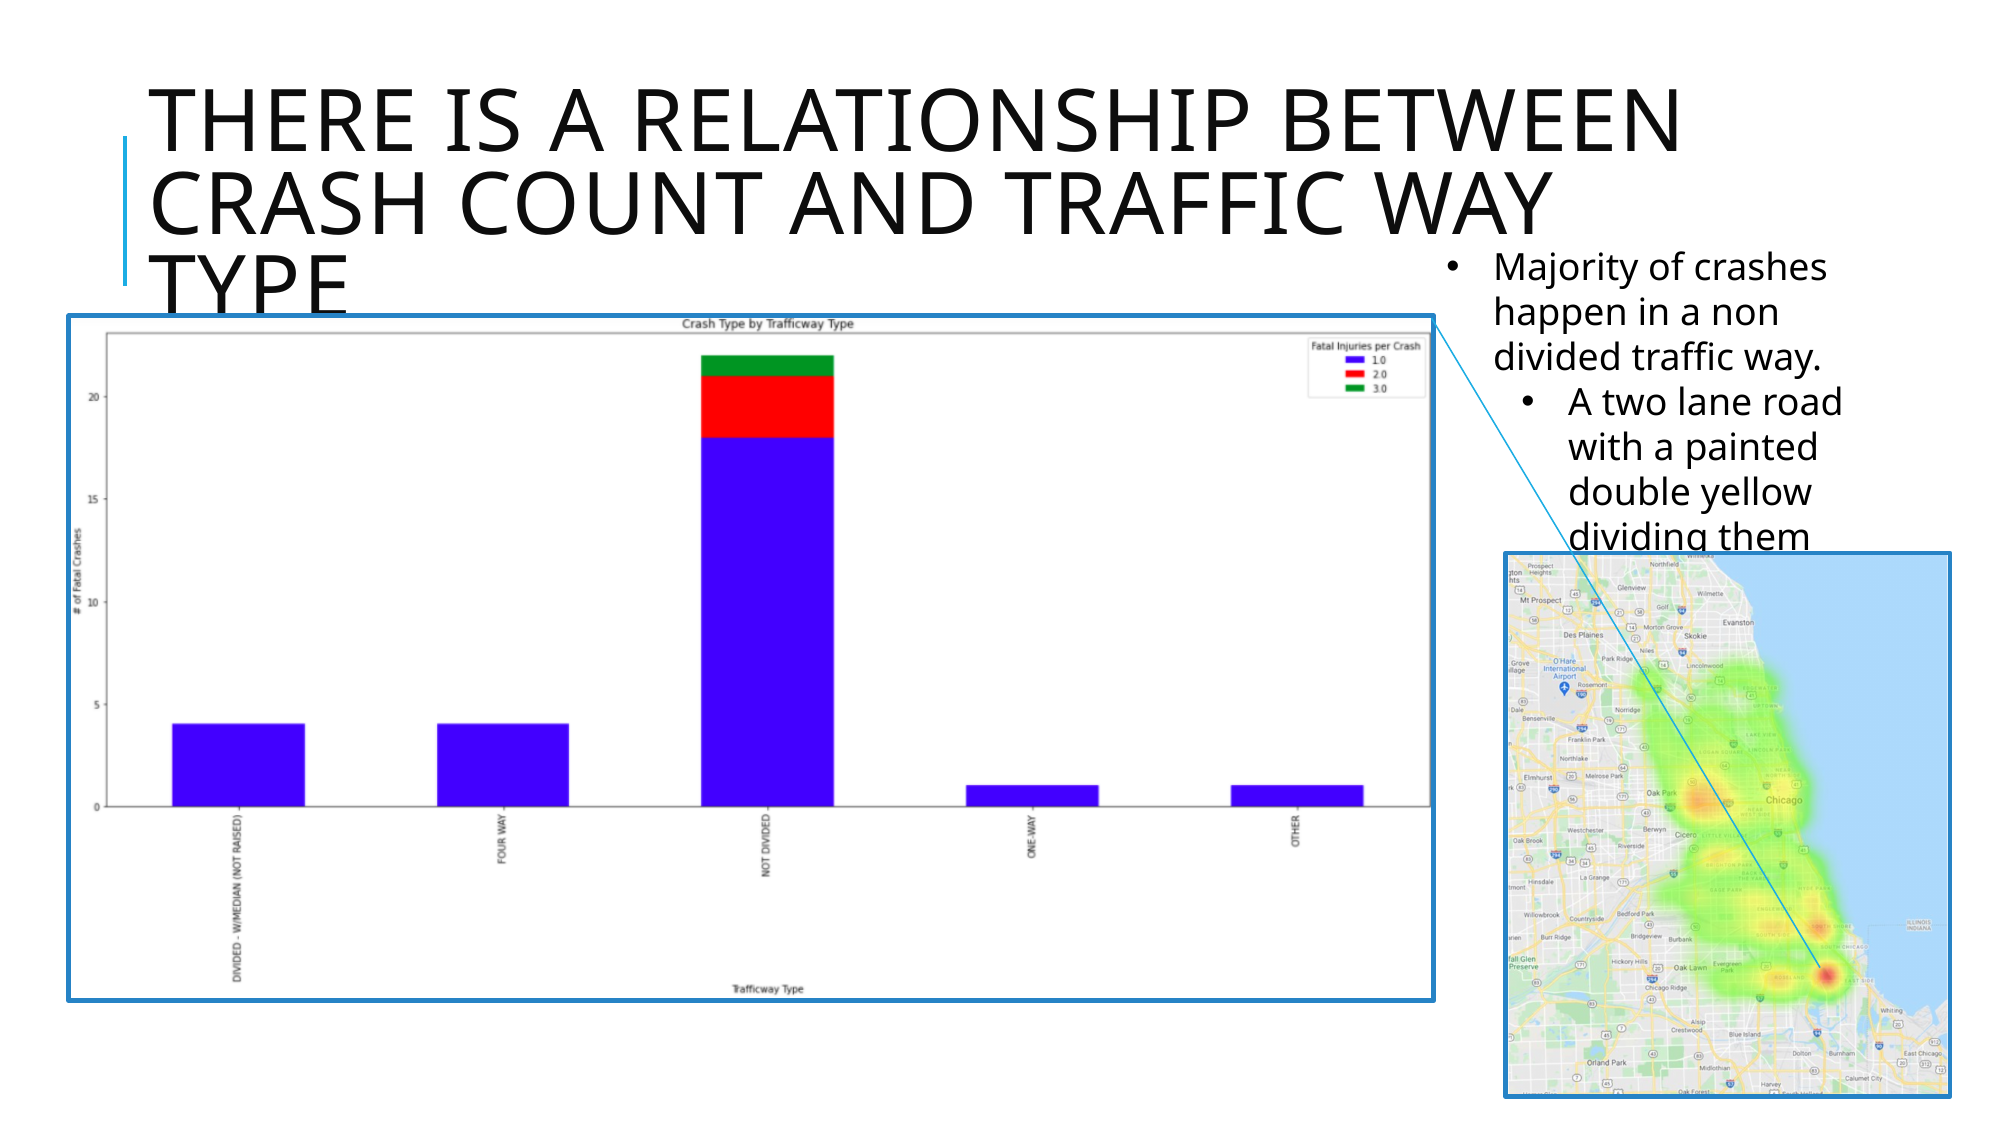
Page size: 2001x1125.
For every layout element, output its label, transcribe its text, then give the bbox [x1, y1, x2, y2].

picture [70, 317, 1432, 999]
title There is a relationship between crash count and traffic way type [133, 77, 1728, 312]
text_box Majority of crashes happen in a non divided traffic way. A two lane road with a painted double yellow dividing them [1431, 190, 1916, 550]
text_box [1431, 317, 1821, 968]
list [1507, 555, 1948, 1095]
